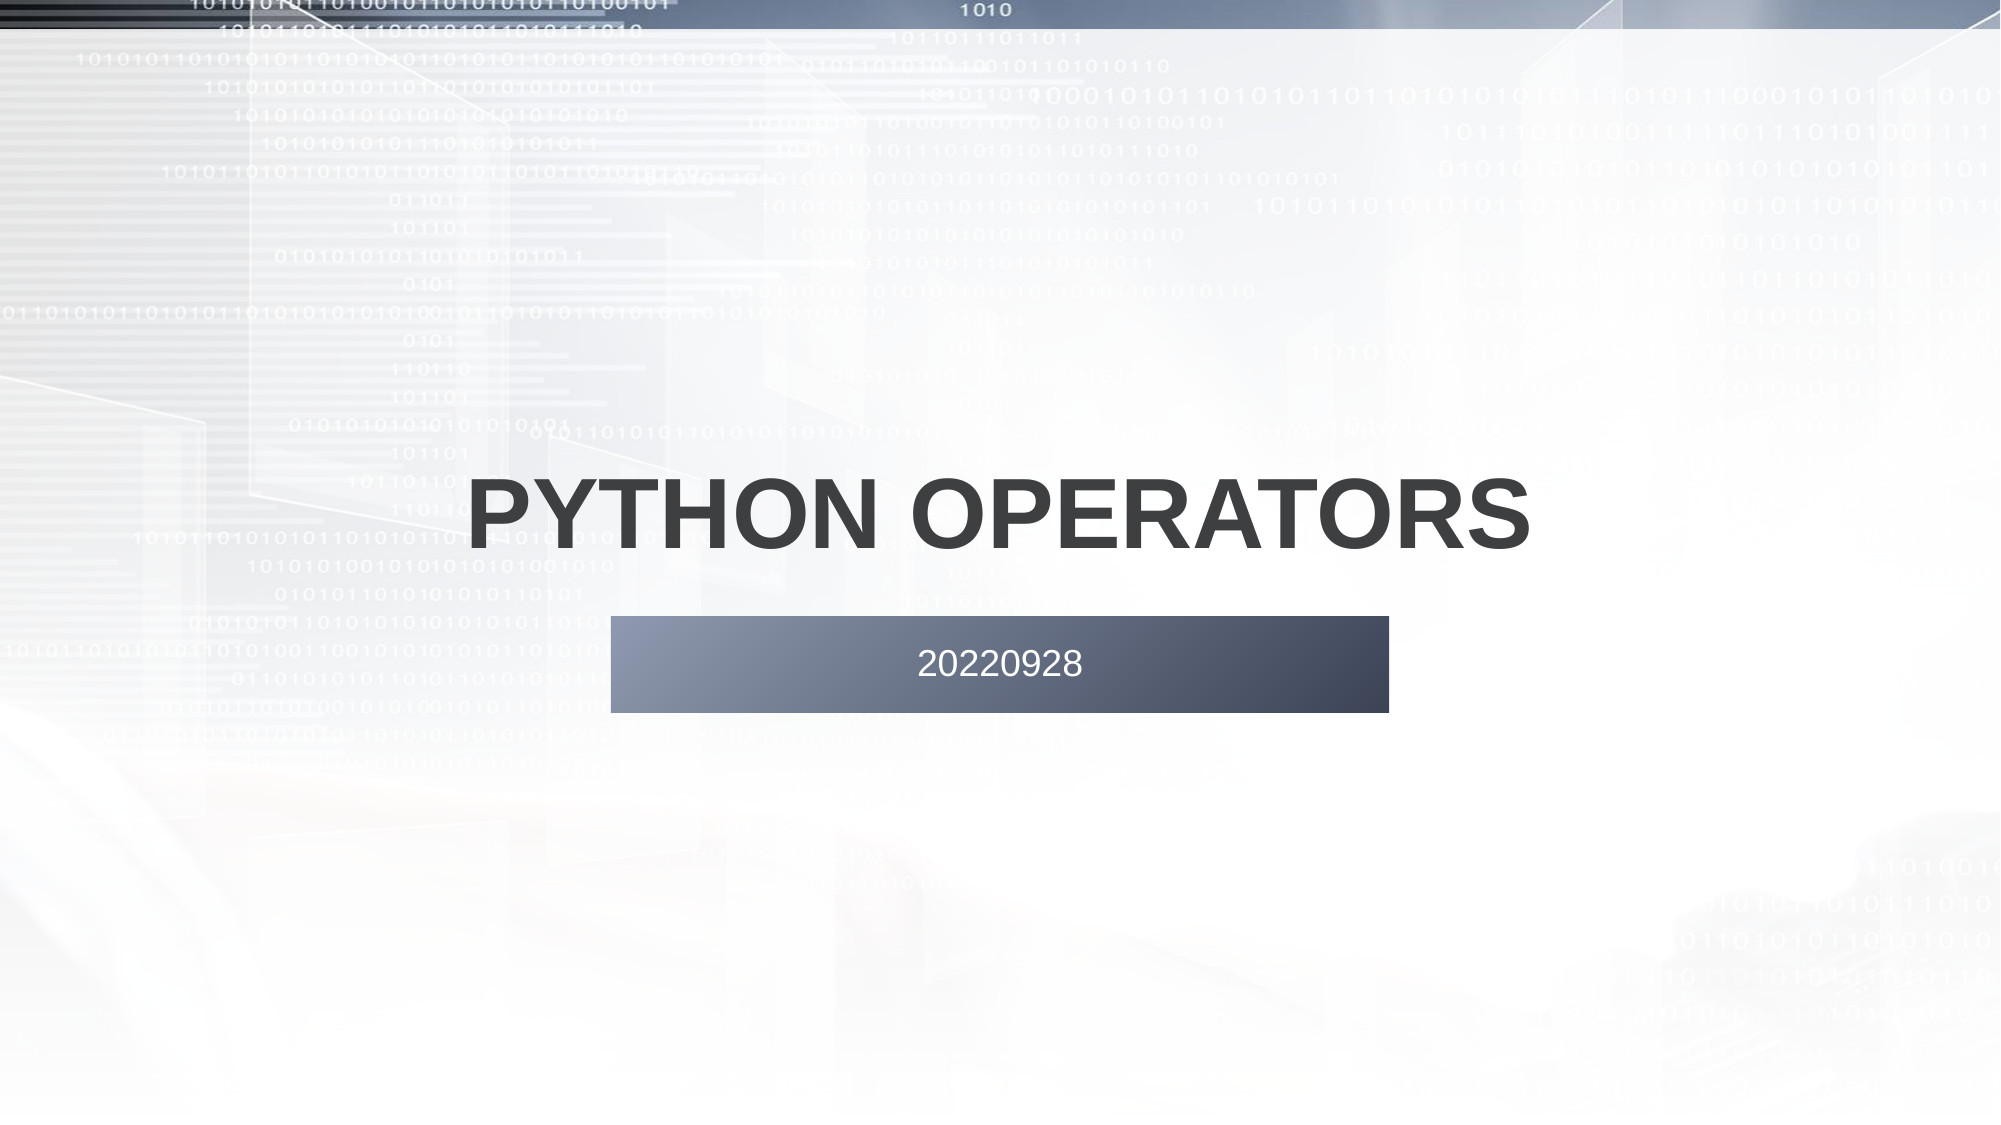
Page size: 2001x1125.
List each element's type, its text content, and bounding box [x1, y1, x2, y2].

title PYTHON OPERATORS [194, 310, 1806, 578]
picture [0, 0, 2001, 1125]
list 20220928 [610, 616, 1390, 713]
